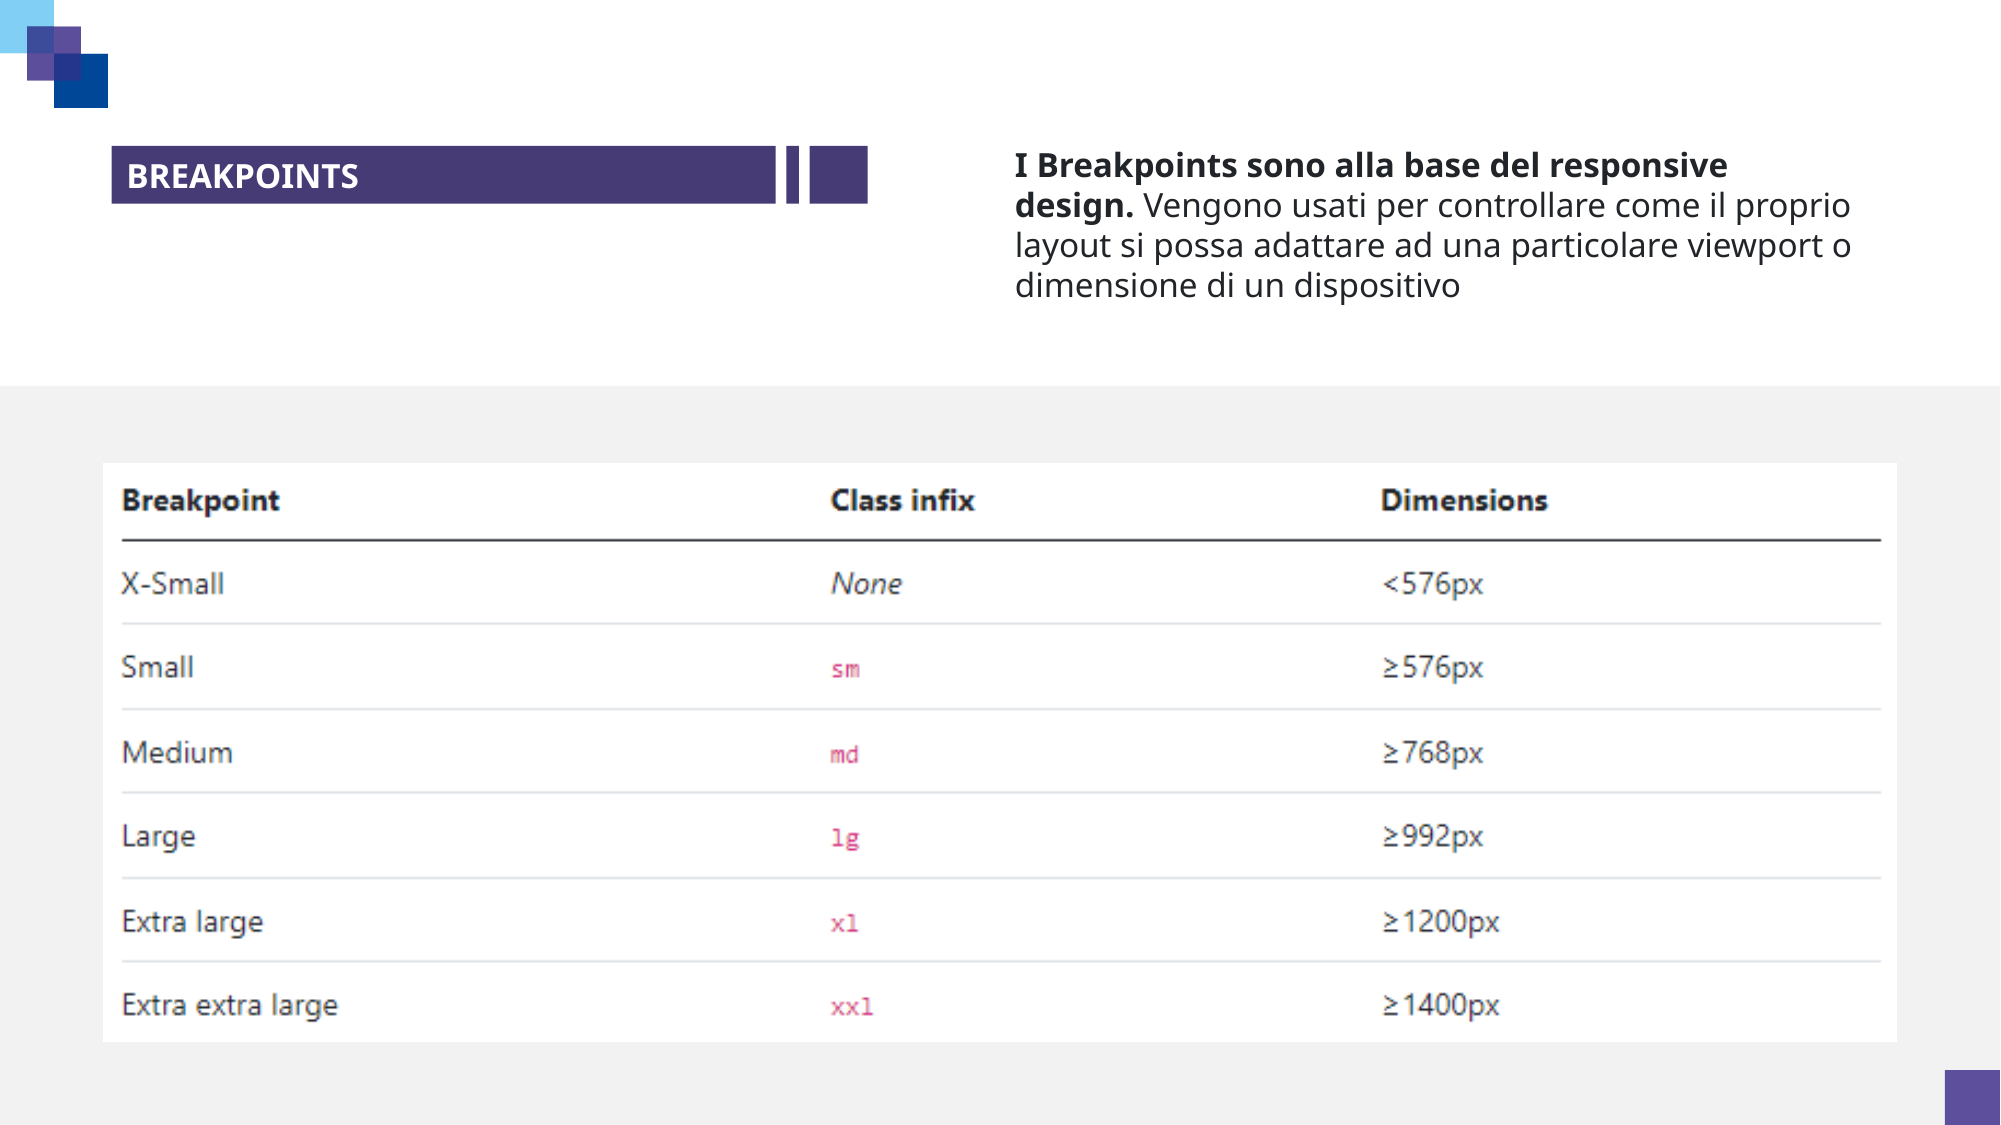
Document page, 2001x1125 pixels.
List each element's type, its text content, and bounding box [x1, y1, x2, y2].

picture [0, 0, 108, 108]
picture [103, 463, 1897, 1042]
list I Breakpoints sono alla base del responsive design. Vengono usati per controllare come il proprio layout si possa adattare ad una particolare viewport o dimensione di un dispositivo [999, 136, 1939, 332]
list BREAKPOINTS [111, 145, 776, 204]
